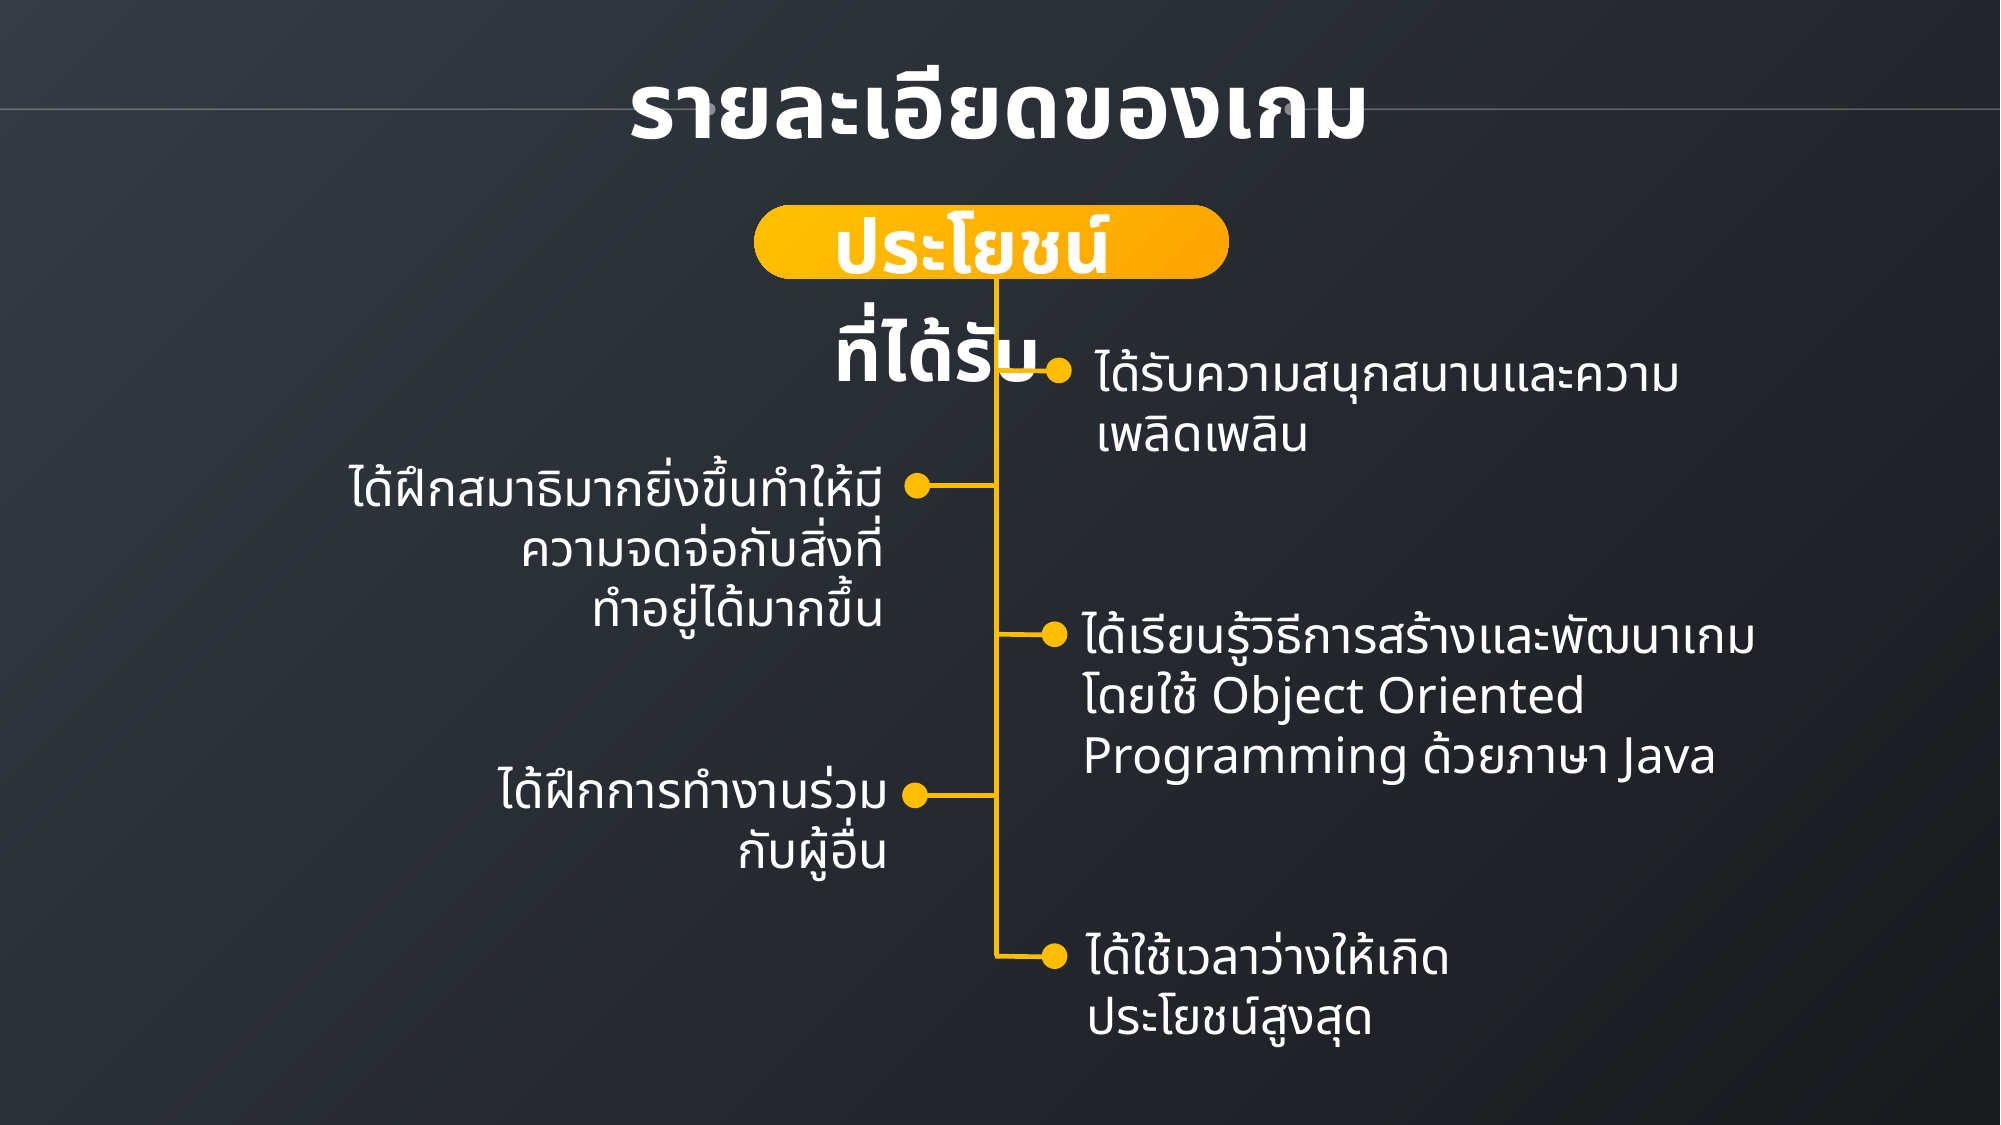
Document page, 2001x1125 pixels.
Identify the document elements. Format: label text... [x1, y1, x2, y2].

text_box ได้ฝึกสมาธิมากยิ่งขึ้นทำให้มีความจดจ่อกับสิ่งที่ ทำอยู่ได้มากขึ้น [271, 448, 900, 644]
text_box [1040, 942, 1069, 971]
text_box ได้ฝึกการทำงานร่วมกับผู้อื่น [433, 751, 905, 886]
text_box ได้เรียนรู้วิธีการสร้างและพัฒนาเกมโดยใช้ Object Oriented Programming ด้วยภาษา Java [1067, 595, 1842, 791]
text_box [905, 781, 929, 810]
text_box ได้ใช้เวลาว่างให้เกิดประโยชน์สูงสุด [1071, 916, 1543, 1052]
text_box [753, 204, 818, 280]
text_box [1161, 204, 1231, 280]
text_box ประโยชน์ที่ได้รับ [818, 199, 1161, 404]
text_box [1040, 620, 1067, 649]
text_box [903, 471, 932, 500]
text_box ได้รับความสนุกสนานและความเพลิดเพลิน [1080, 334, 1879, 469]
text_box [0, 39, 2000, 199]
text_box [1045, 356, 1073, 385]
